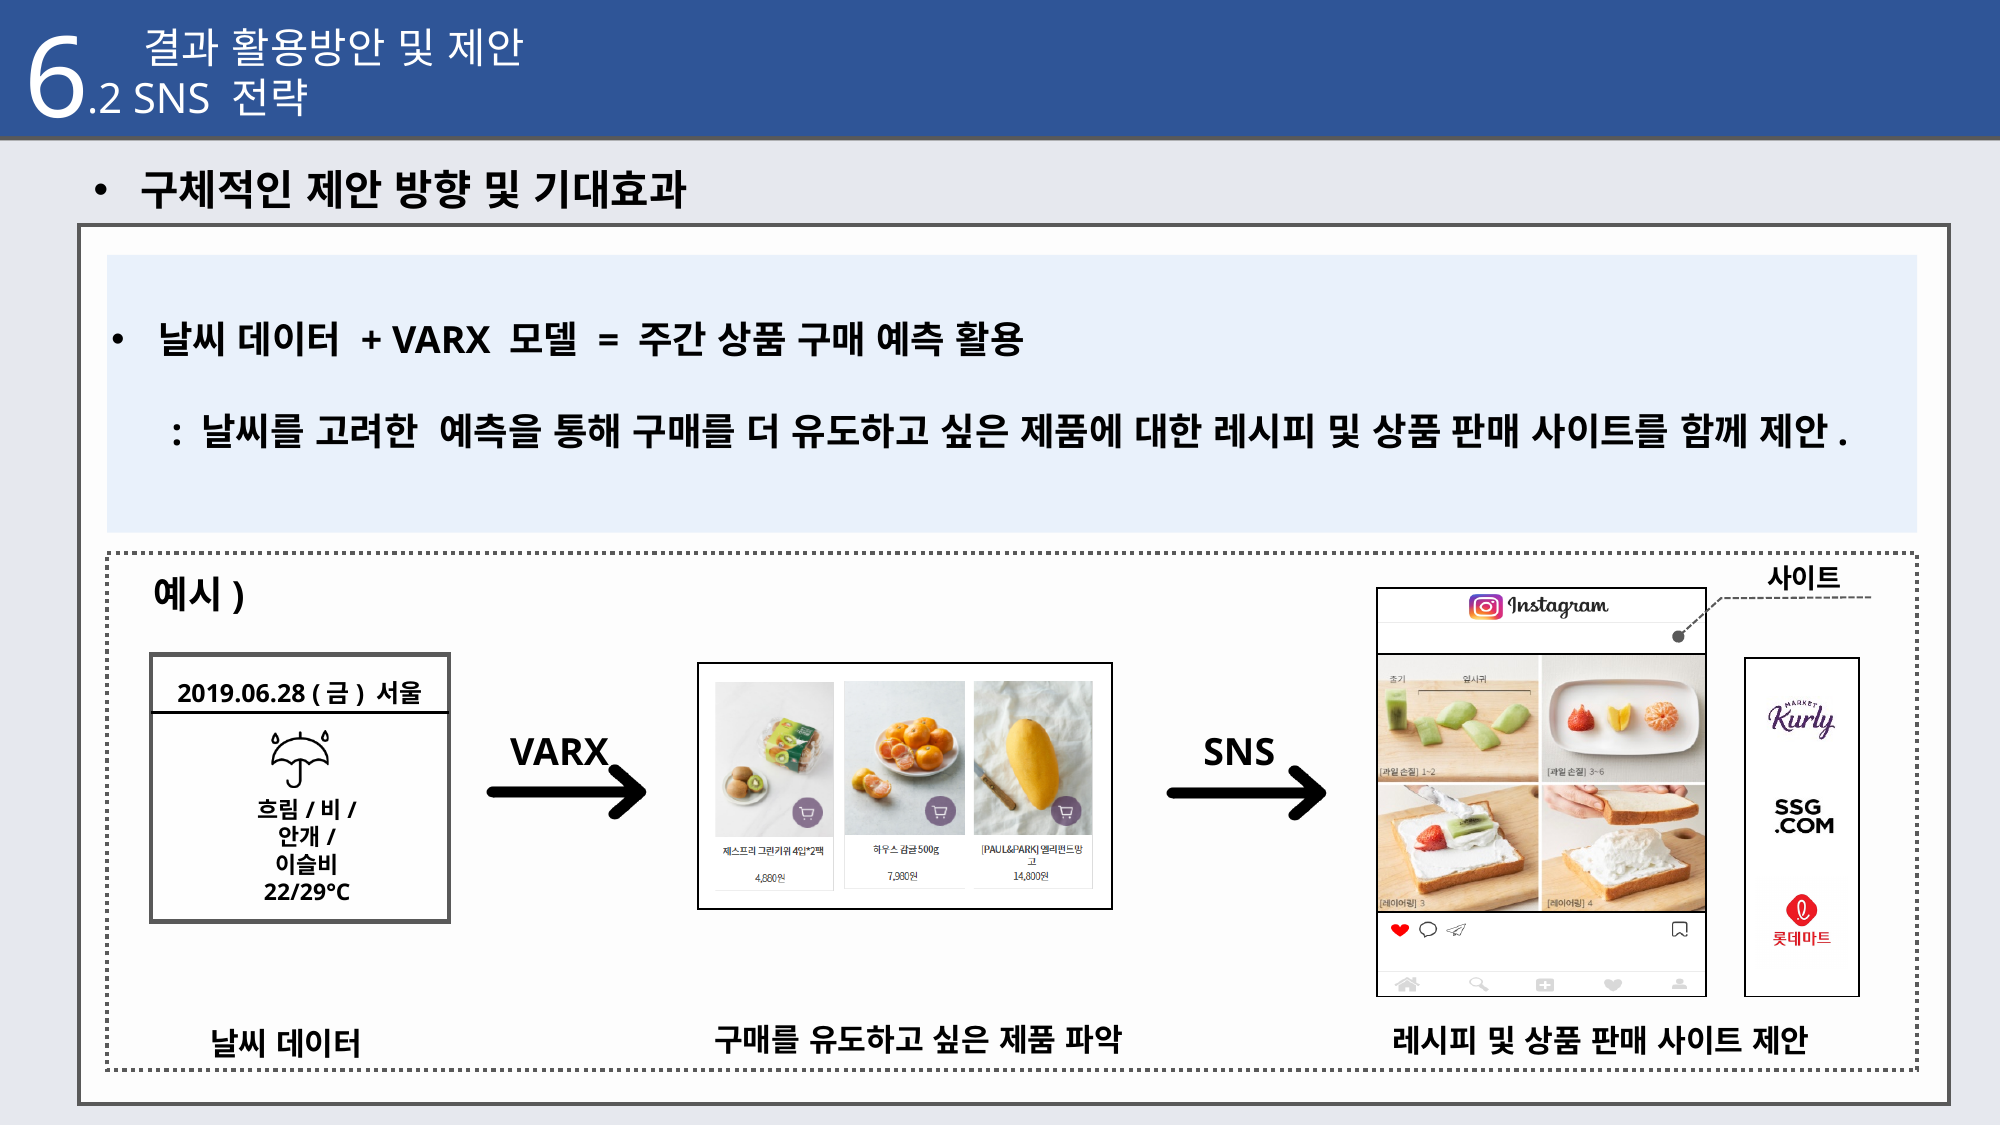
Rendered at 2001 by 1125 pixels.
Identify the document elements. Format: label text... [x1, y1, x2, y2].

text_box 구체적인 제안 방향 및 기대효과 [78, 156, 716, 222]
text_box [151, 654, 449, 922]
text_box .1 결과 활용방안 및 제안 .2 SNS 전략 [82, 14, 905, 130]
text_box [697, 662, 1112, 910]
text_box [1744, 658, 1859, 997]
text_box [1376, 588, 1706, 997]
text_box 예시) [139, 563, 270, 624]
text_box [107, 254, 1927, 533]
picture [480, 716, 653, 867]
text_box 6 [10, 0, 82, 147]
picture [1160, 717, 1332, 868]
text_box [78, 224, 1950, 1105]
text_box [106, 552, 1918, 1071]
